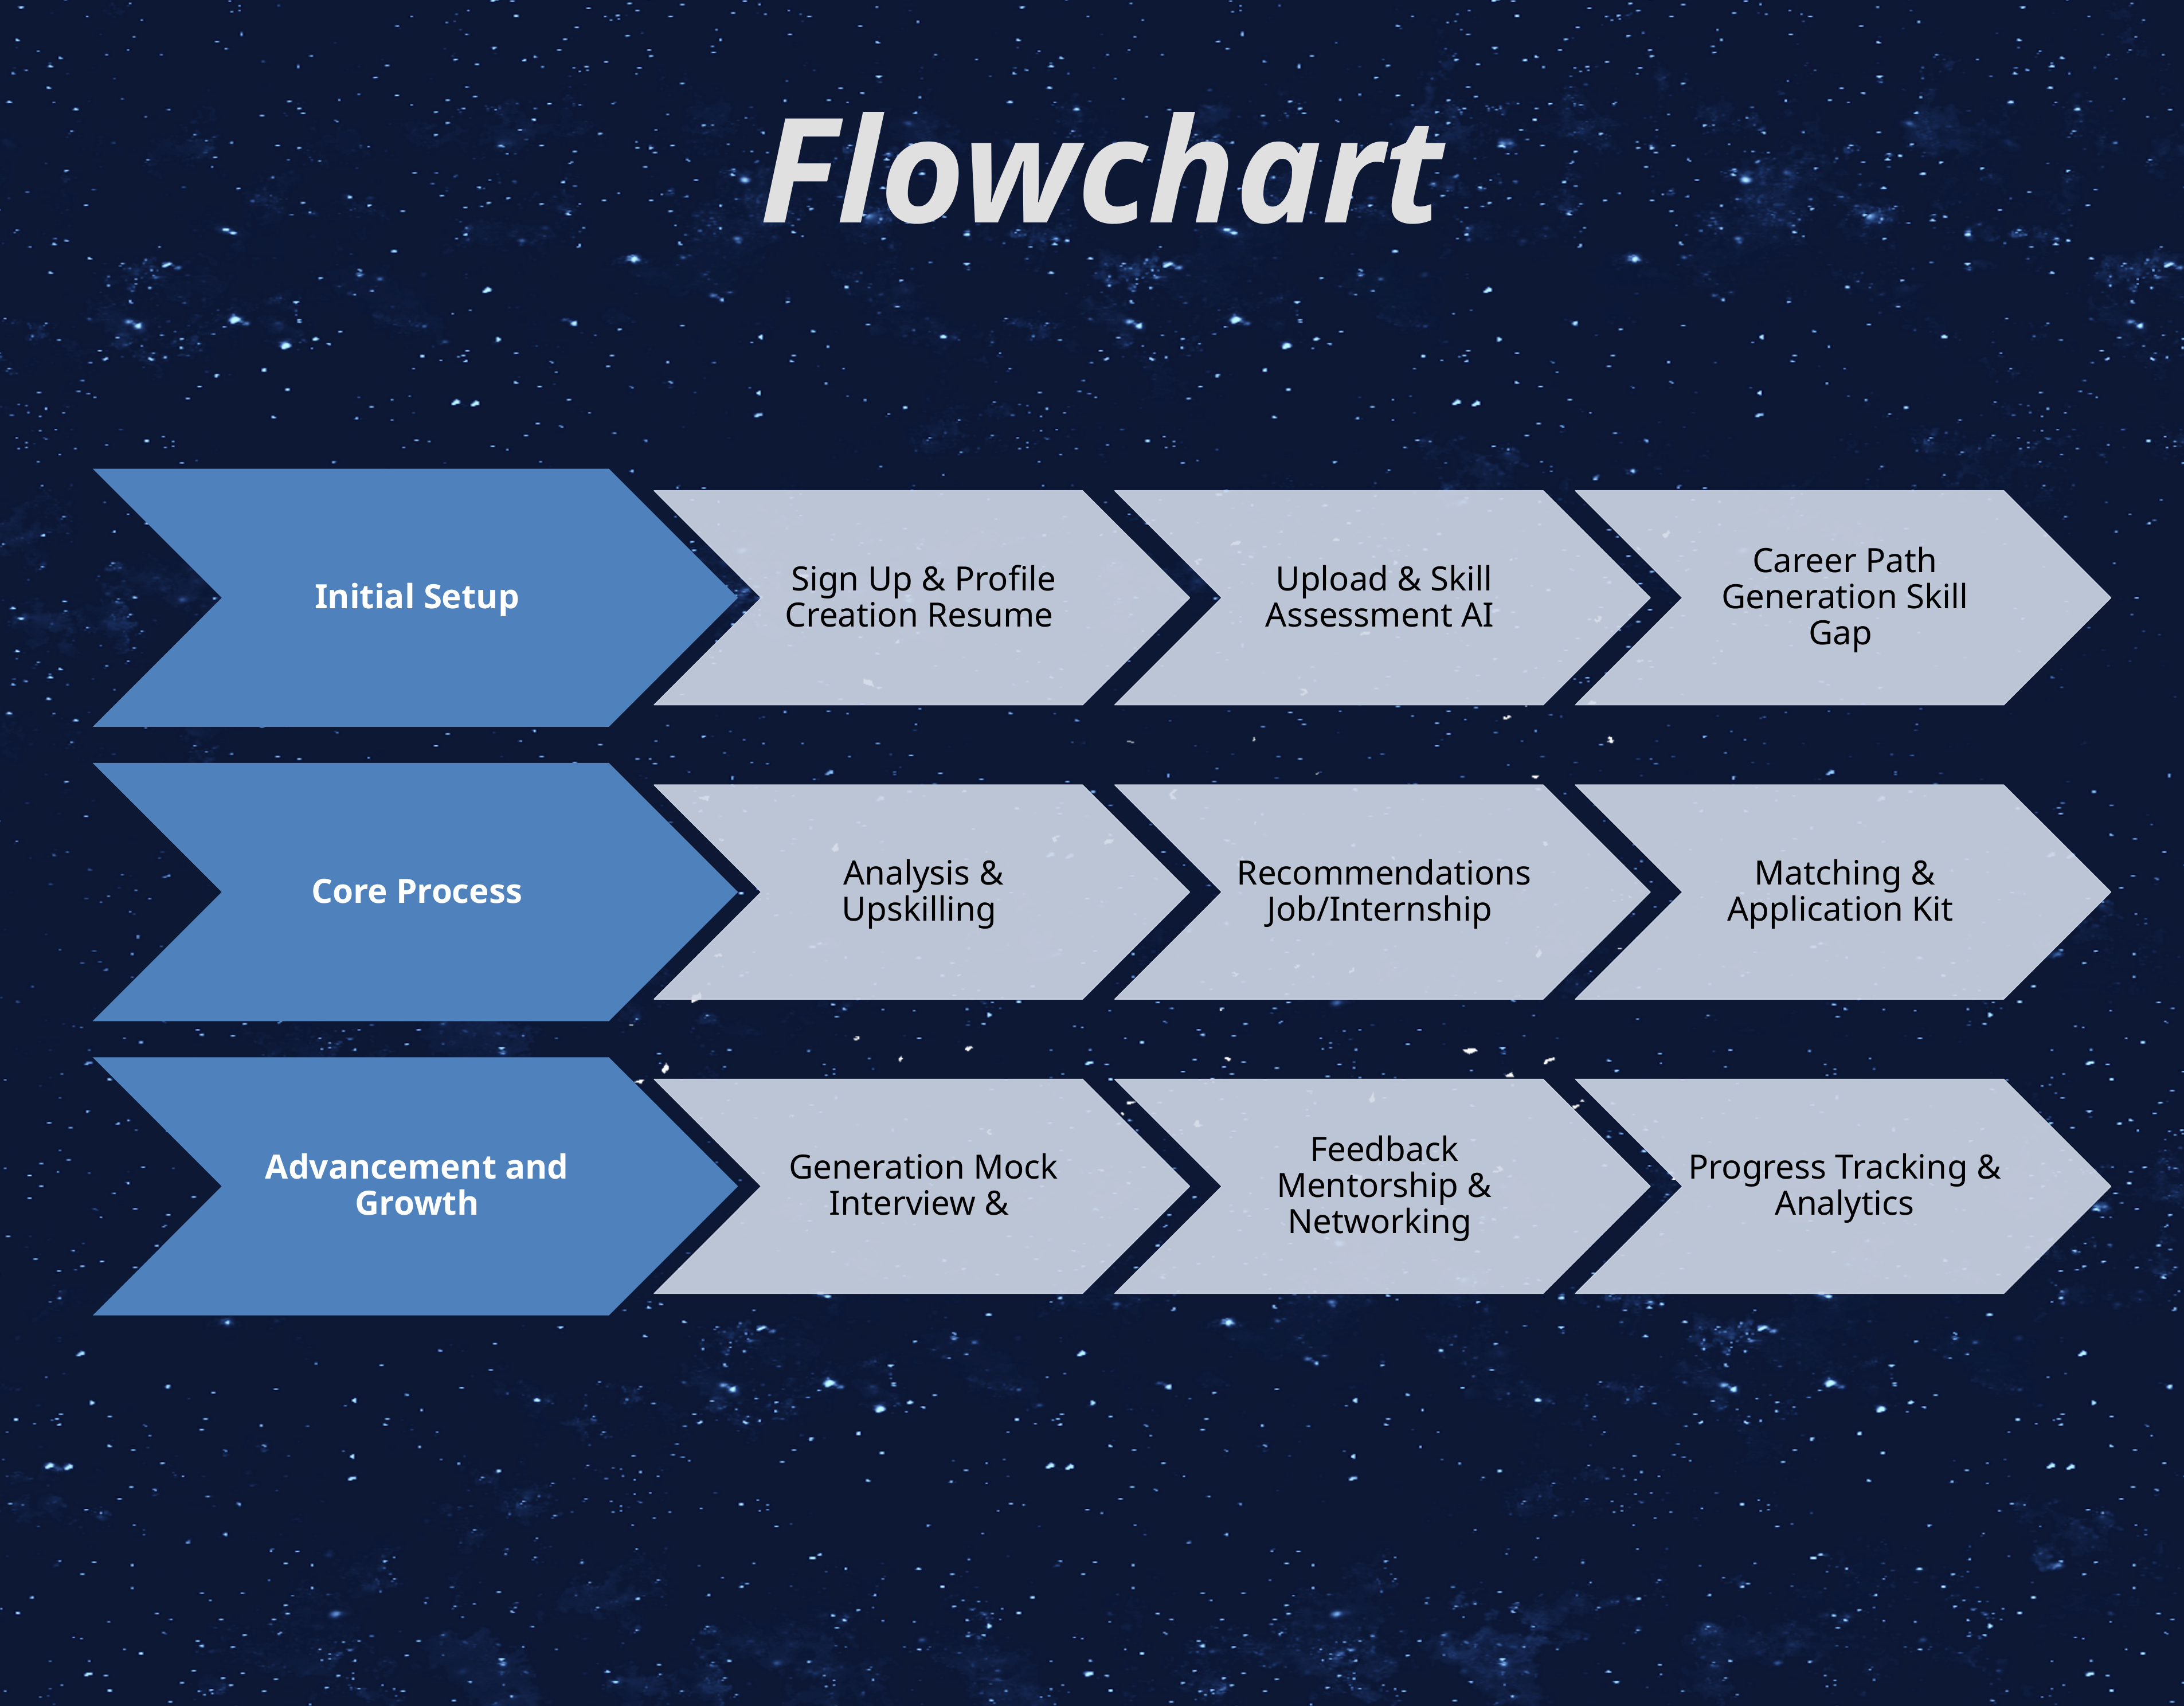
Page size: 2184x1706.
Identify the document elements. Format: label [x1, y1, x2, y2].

text_box [91, 59, 2113, 1705]
text_box [0, 0, 2184, 1705]
